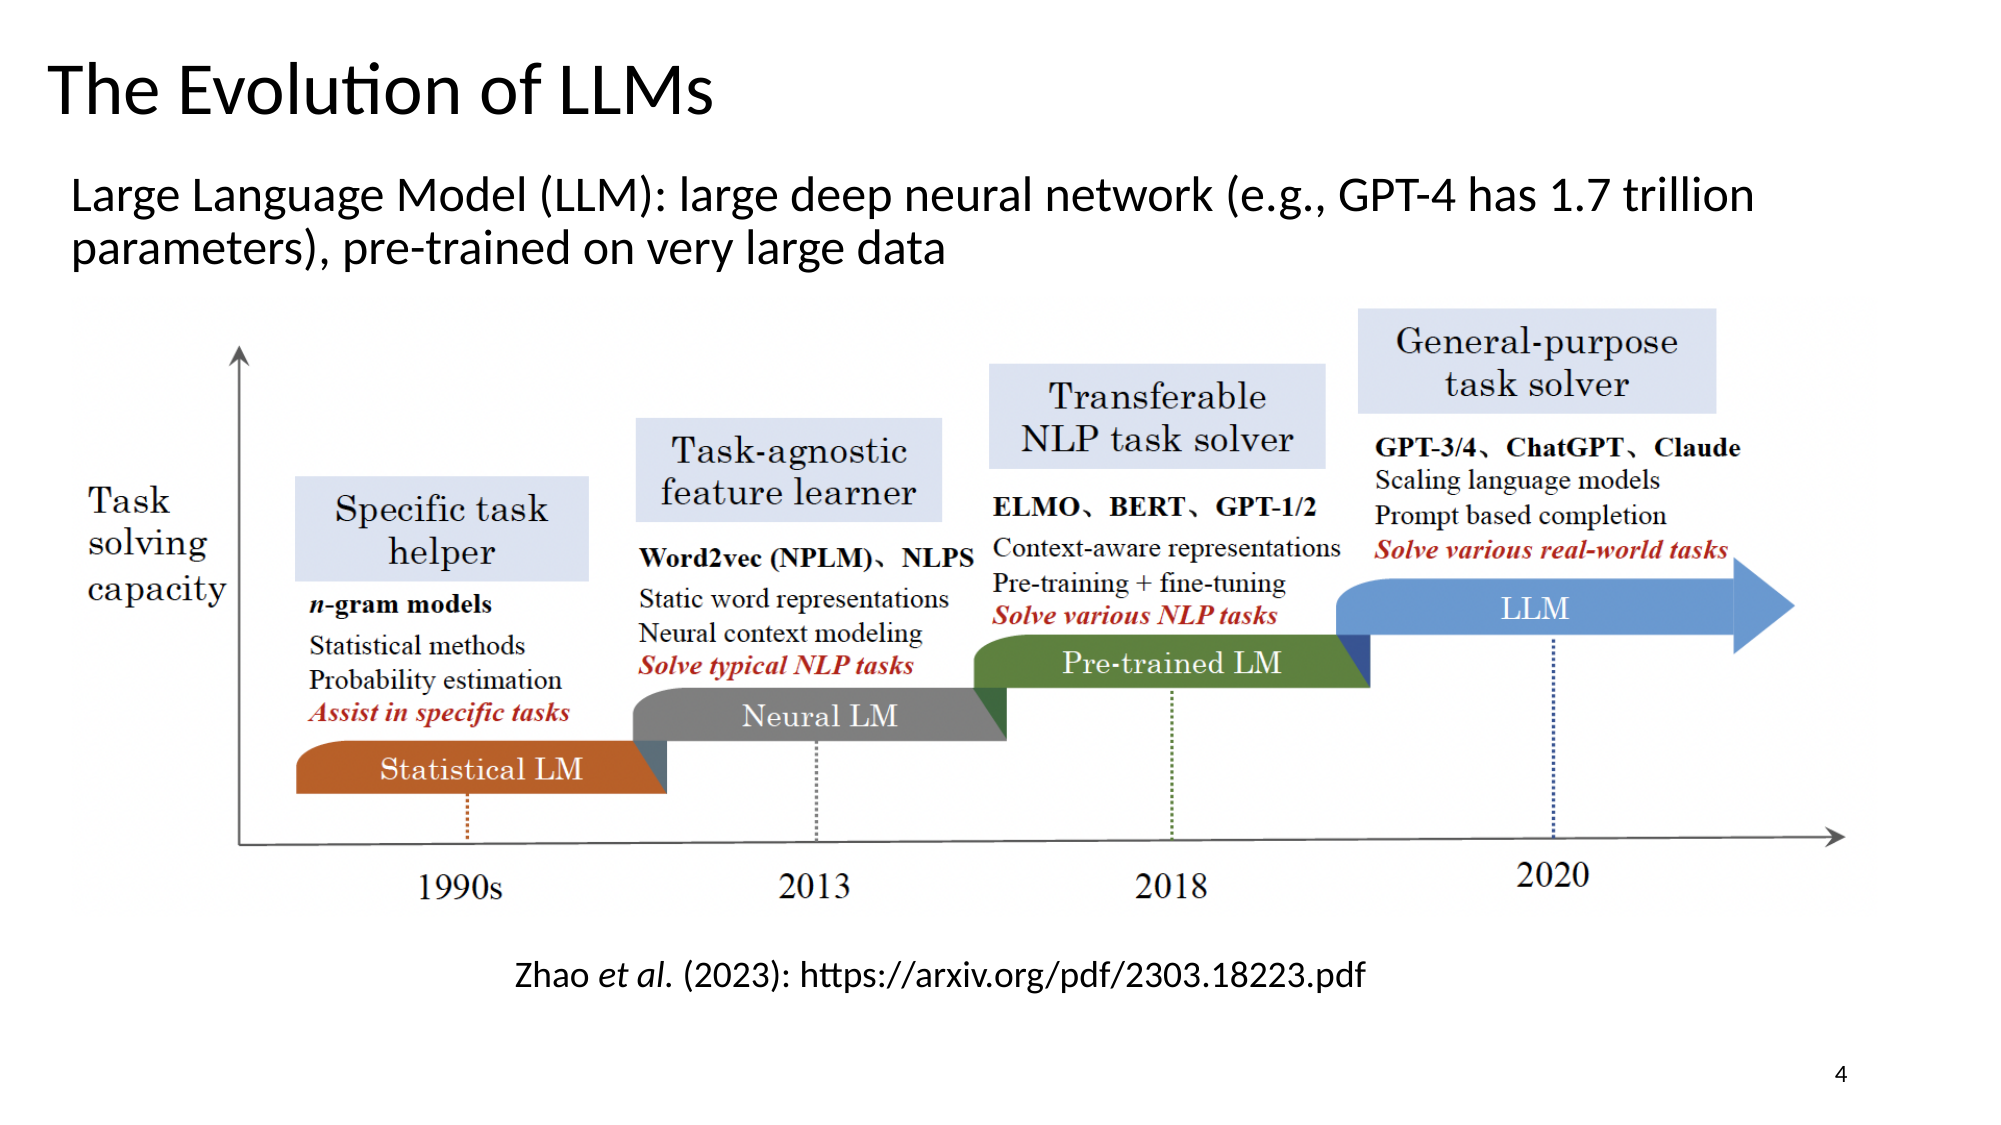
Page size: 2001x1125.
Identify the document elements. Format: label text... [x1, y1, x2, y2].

title The Evolution of LLMs [32, 19, 1439, 161]
list Large Language Model (LLM): large deep neural network (e.g., GPT-4 has 1.7 trillion parameters), pre-trained on very large data [55, 160, 1945, 875]
picture [71, 296, 1878, 917]
text_box Zhao et al. (2023): https://arxiv.org/pdf/2303.18223.pdf [500, 943, 1500, 1003]
slide_number 4 [1412, 1042, 1863, 1103]
